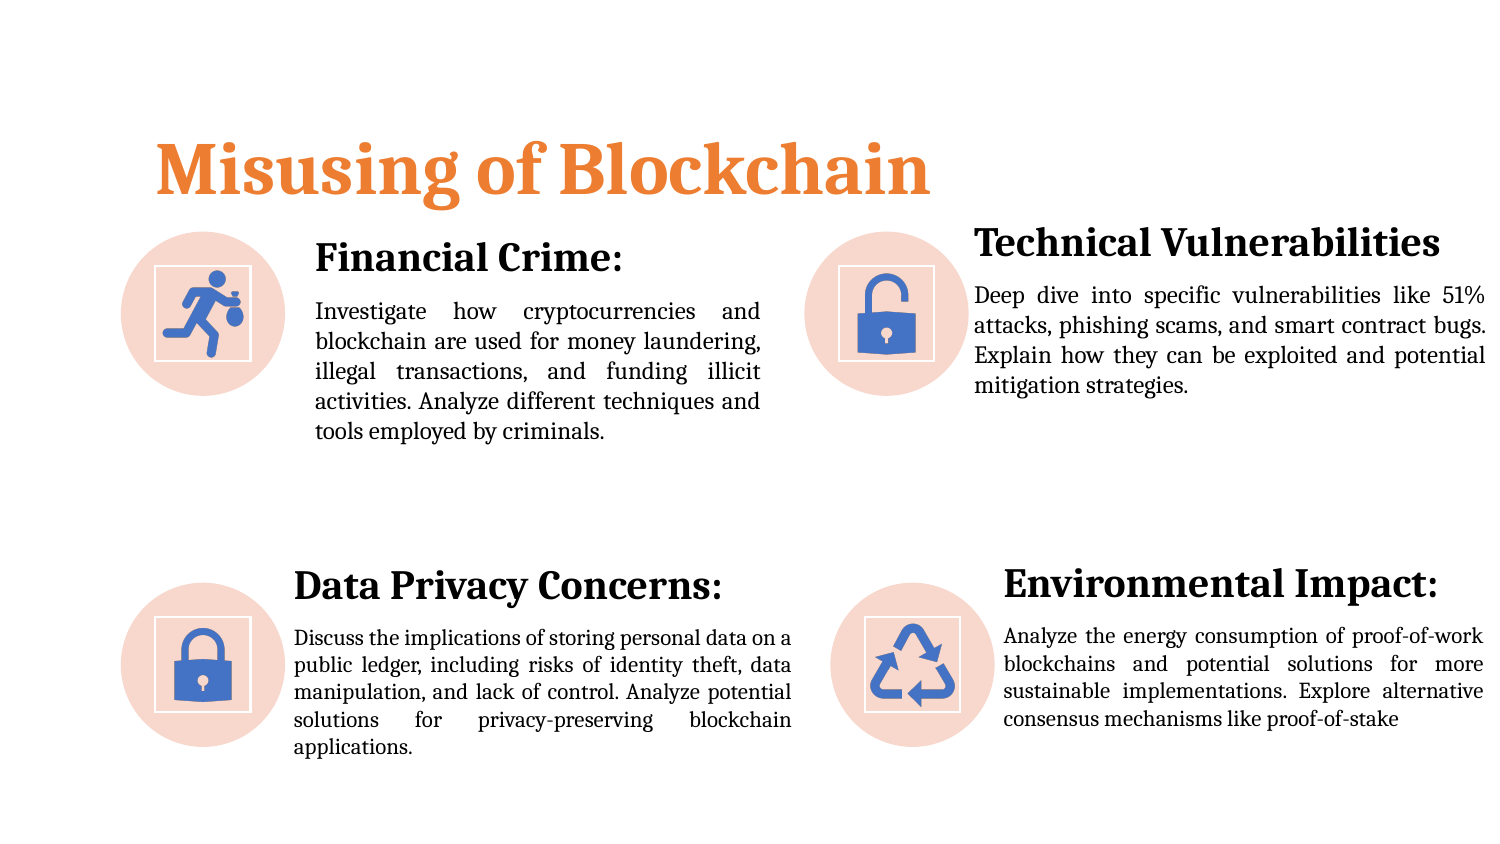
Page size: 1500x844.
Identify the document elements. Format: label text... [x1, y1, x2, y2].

title Misusing of Blockchain [140, 121, 1360, 186]
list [84, 186, 1500, 804]
